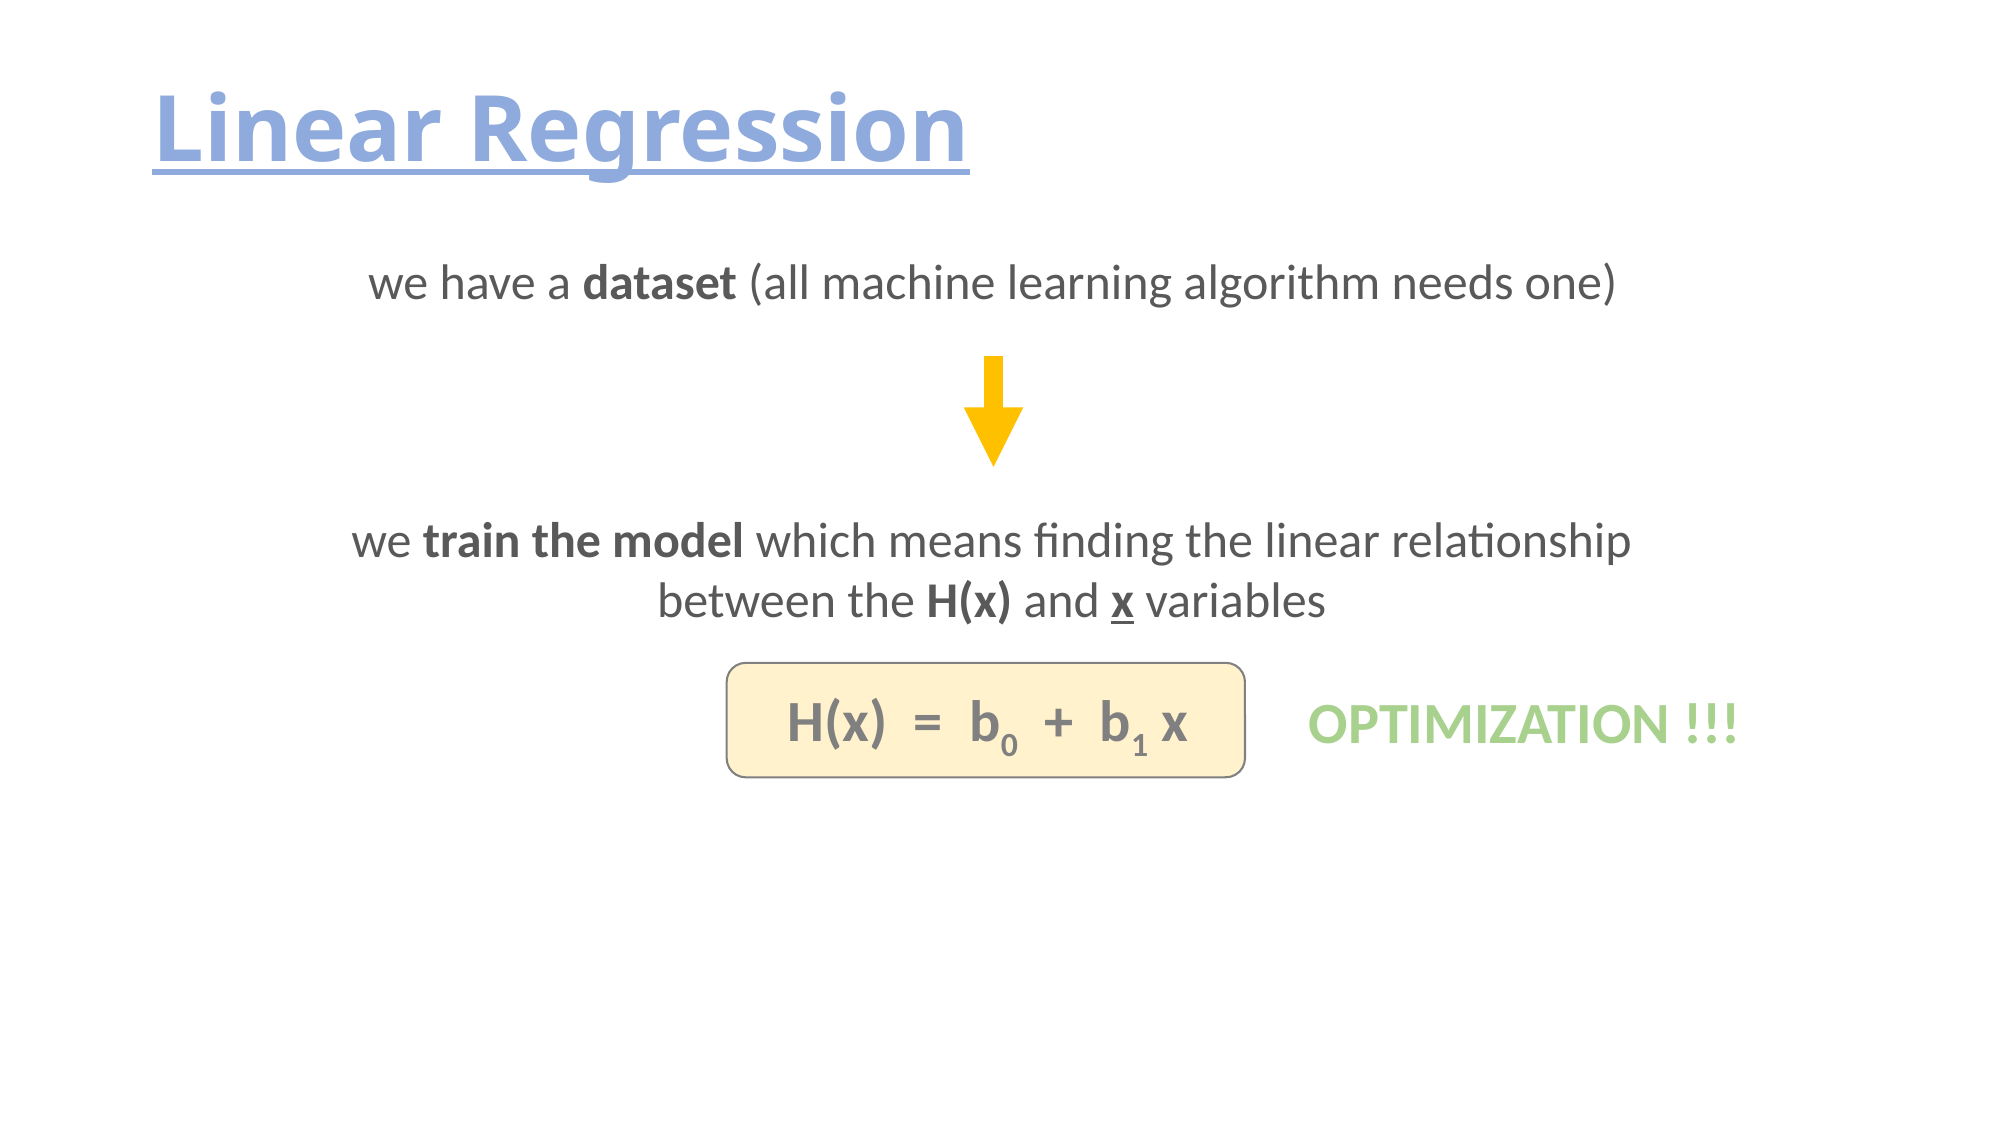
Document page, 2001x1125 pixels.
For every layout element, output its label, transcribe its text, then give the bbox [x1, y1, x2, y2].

text_box [725, 661, 1247, 779]
title Linear Regression [137, 23, 1863, 241]
text_box OPTIMIZATION !!! [1294, 677, 1756, 763]
text_box H(x) = b0 + b1 x [772, 676, 1204, 771]
text_box we train the model which means finding the linear relationship between the H(x) and x variables [336, 500, 1647, 636]
text_box we have a dataset (all machine learning algorithm needs one) [353, 242, 1634, 318]
